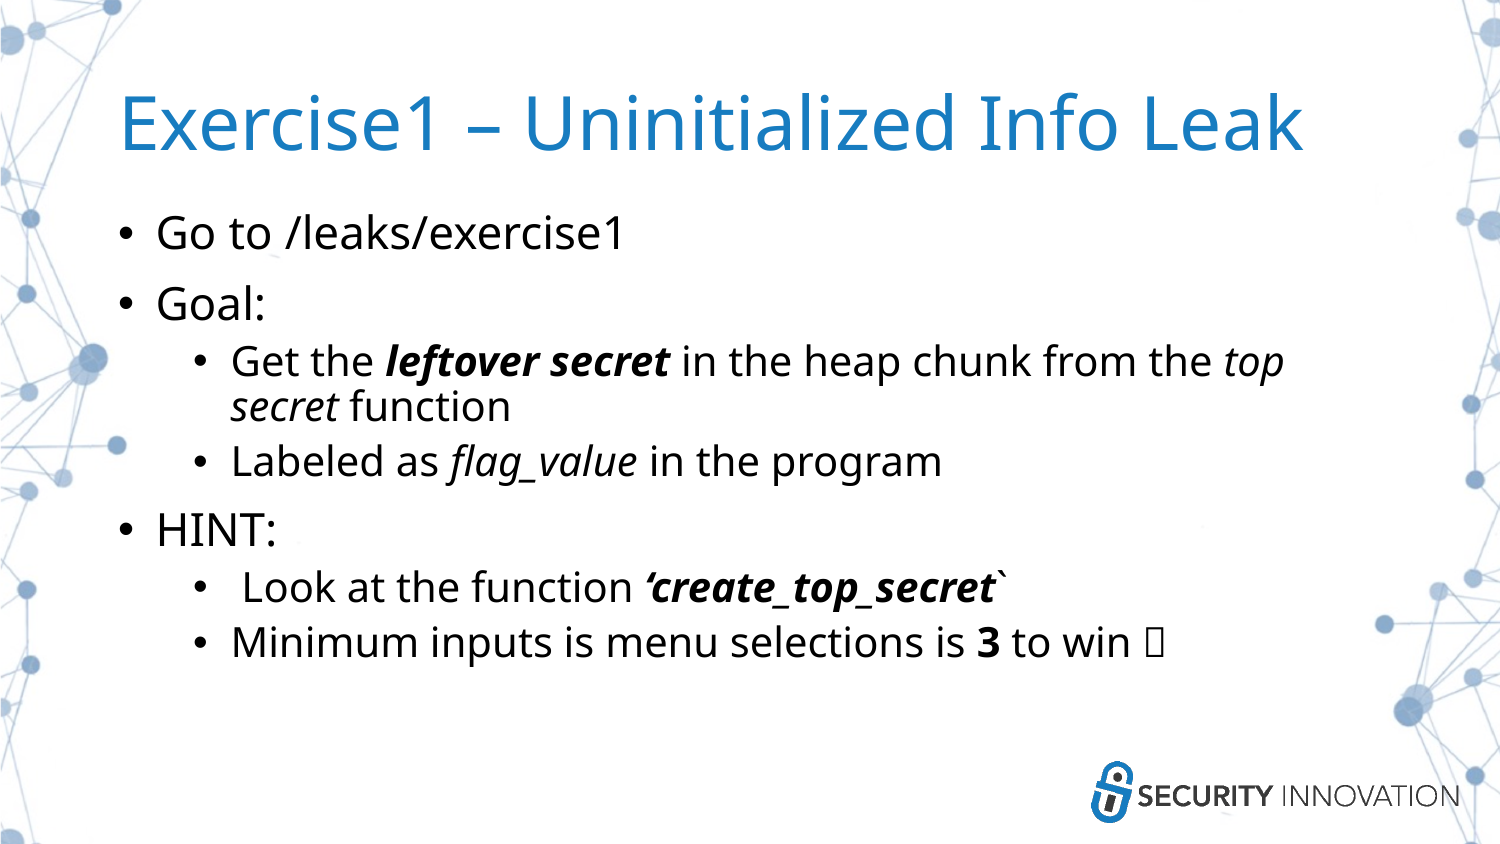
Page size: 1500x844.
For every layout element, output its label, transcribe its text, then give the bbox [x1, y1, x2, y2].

picture [1091, 1, 1500, 844]
picture [1, 1, 333, 844]
title Exercise1 – Uninitialized Info Leak [103, 44, 1397, 202]
list Go to /leaks/exercise1 Goal: Get the leftover secret in the heap chunk from the top secret function Labeled as flag_value in the program HINT: Look at the function ‘create_top_secret` Minimum inputs is menu selections is 3 to win  [103, 202, 1397, 739]
